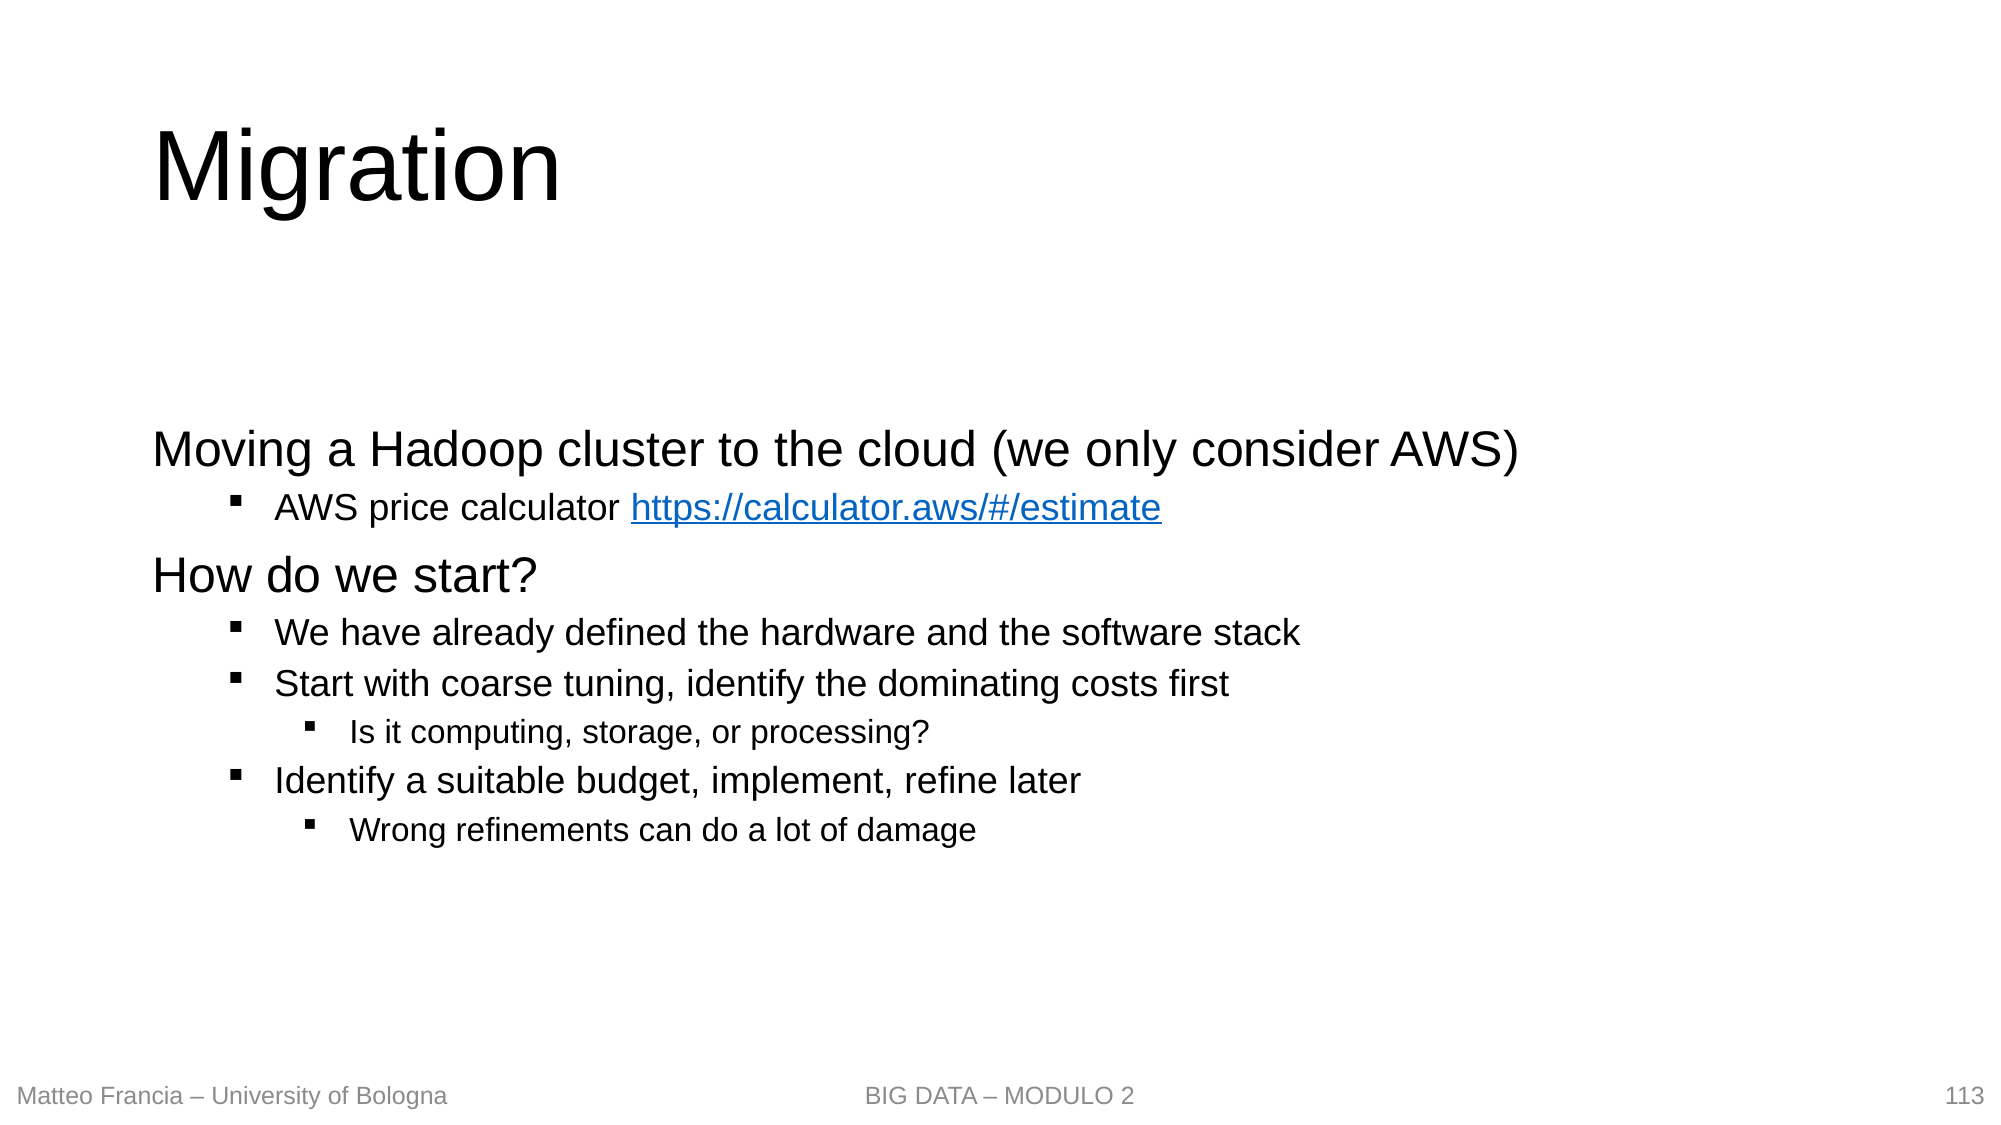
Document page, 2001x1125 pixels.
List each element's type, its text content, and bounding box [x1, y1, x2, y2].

footer Matteo Francia – University of Bologna [0, 1065, 466, 1125]
list Moving a Hadoop cluster to the cloud (we only consider AWS) AWS price calculator https://calculator.aws/#/estimate How do we start? We have already defined the hardware and the software stack Start with coarse tuning, identify the dominating costs first Is it computing, storage, or processing? Identify a suitable budget, implement, refine later Wrong refinements can do a lot of damage [137, 278, 1863, 993]
title Migration [137, 59, 1863, 278]
slide_number 113 [1550, 1065, 2000, 1125]
